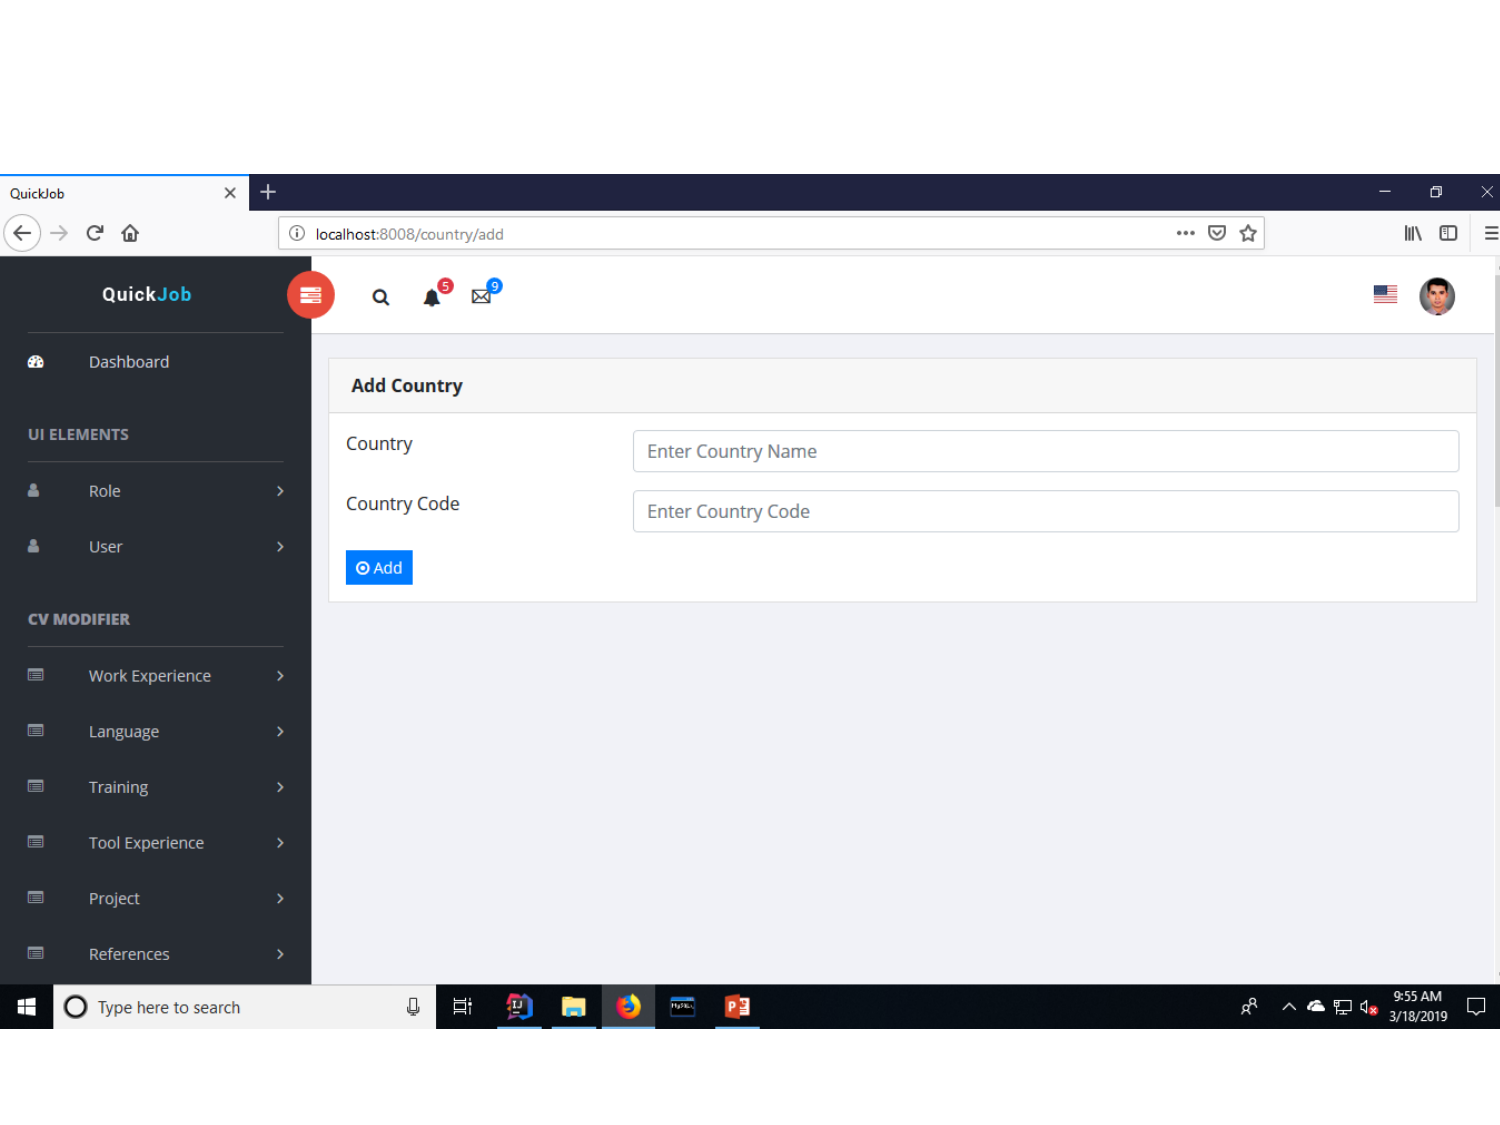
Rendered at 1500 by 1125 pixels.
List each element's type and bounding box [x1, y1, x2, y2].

picture [0, 174, 1500, 1030]
